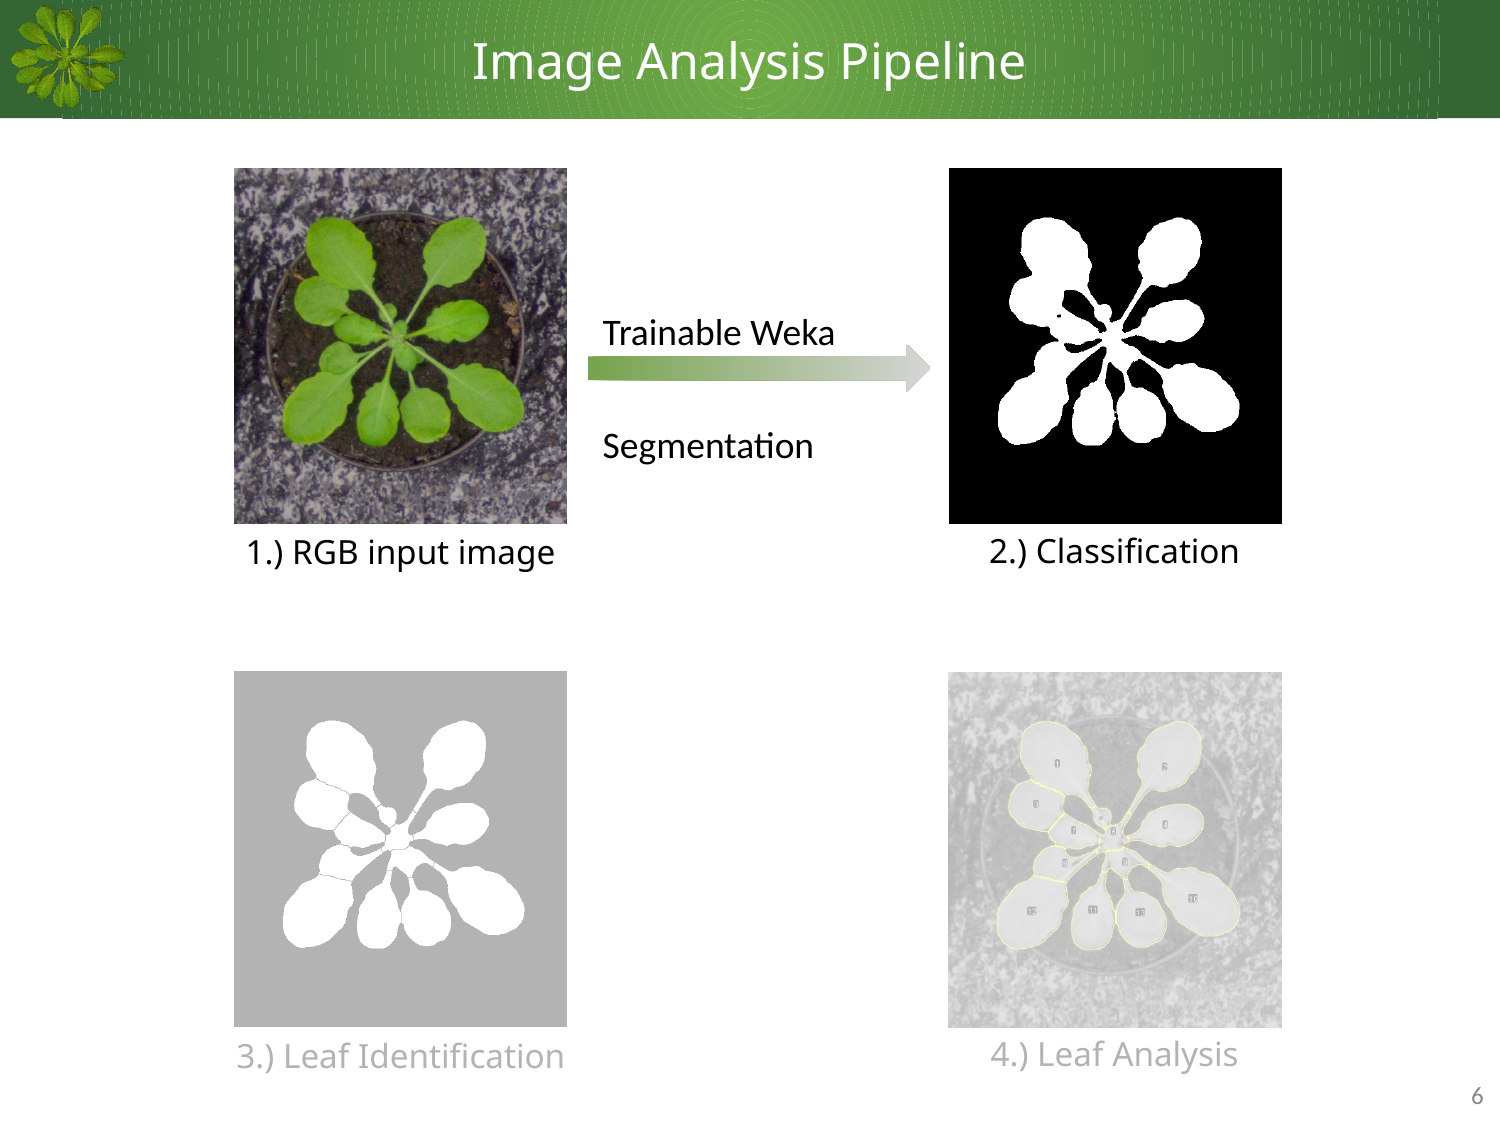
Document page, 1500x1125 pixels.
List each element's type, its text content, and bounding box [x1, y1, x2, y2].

text_box 2.) Classification [948, 531, 1281, 584]
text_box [948, 672, 1282, 1087]
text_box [587, 233, 931, 475]
picture [234, 671, 568, 1027]
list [948, 168, 1282, 524]
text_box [222, 168, 580, 585]
text_box [162, 634, 1356, 1114]
title Image Analysis Pipeline [0, 0, 1500, 119]
slide_number 6 [1407, 1065, 1499, 1125]
